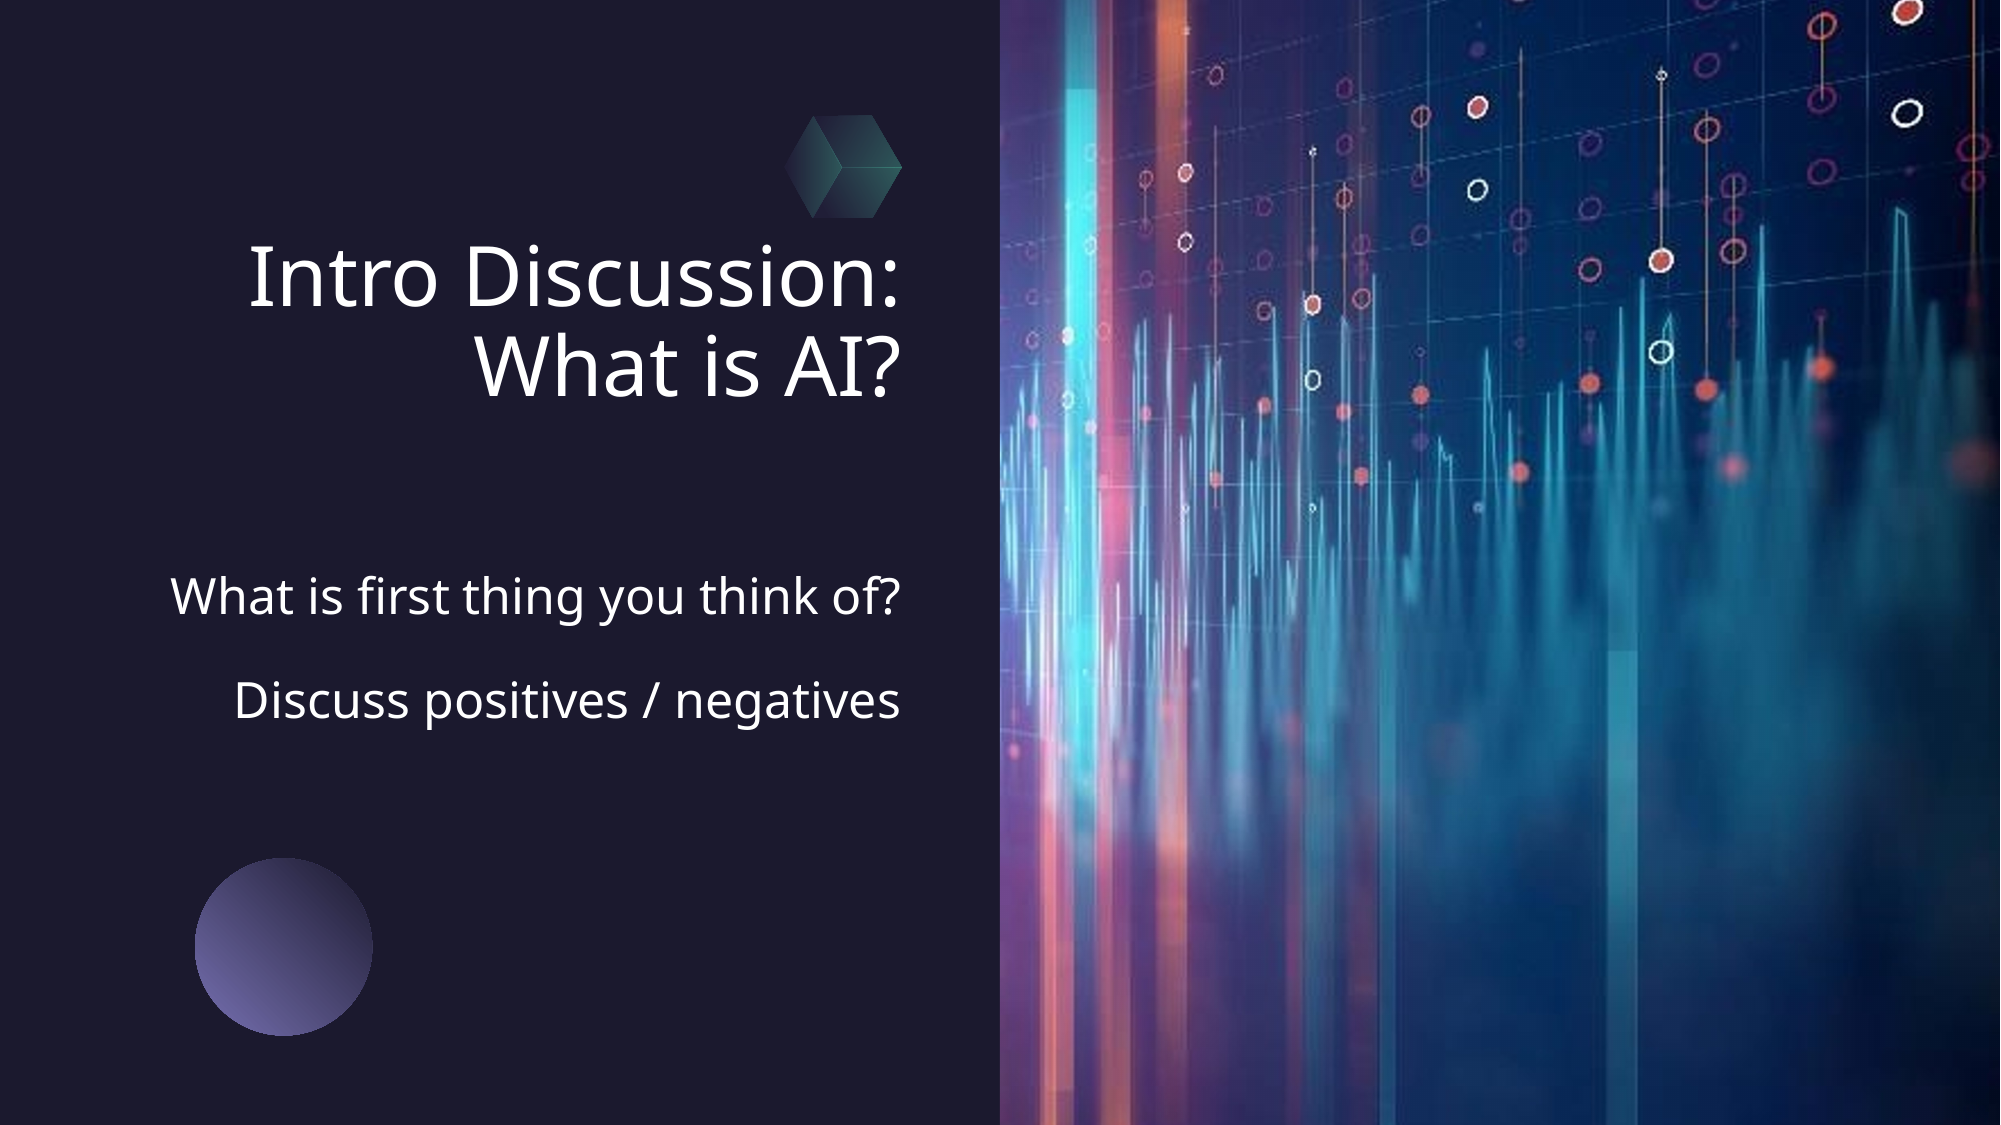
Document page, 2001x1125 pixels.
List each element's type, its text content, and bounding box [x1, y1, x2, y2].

text_box [194, 857, 374, 1037]
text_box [787, 111, 909, 237]
title Intro Discussion: What is AI? [98, 32, 903, 415]
list What is first thing you think of? Discuss positives / negatives [81, 551, 917, 909]
picture [999, 0, 2000, 1125]
